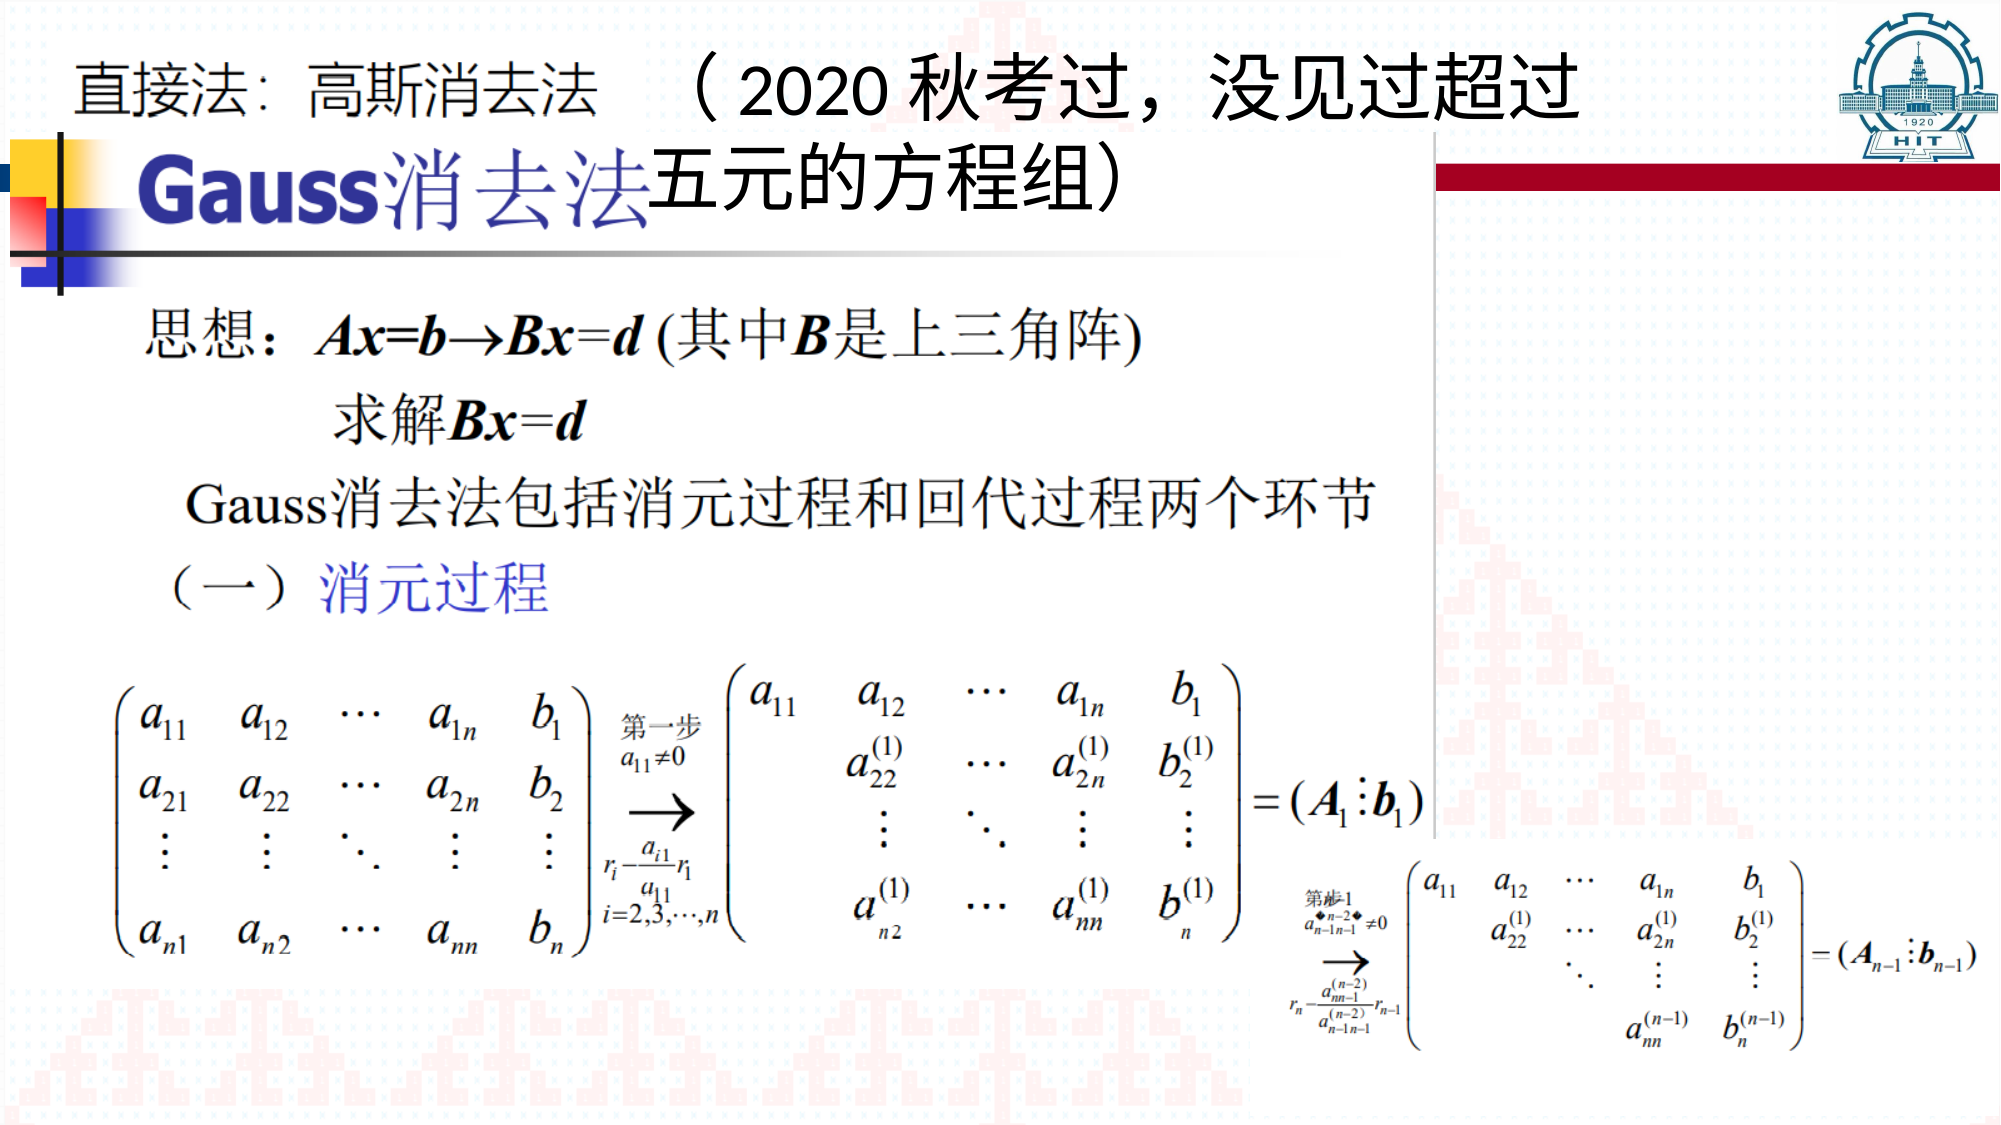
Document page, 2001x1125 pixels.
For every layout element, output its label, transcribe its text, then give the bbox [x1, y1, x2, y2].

picture [10, 32, 1999, 1116]
picture [1837, 0, 1999, 162]
text_box （2020秋考过，没见过超过五元的方程组） [646, 32, 1670, 228]
